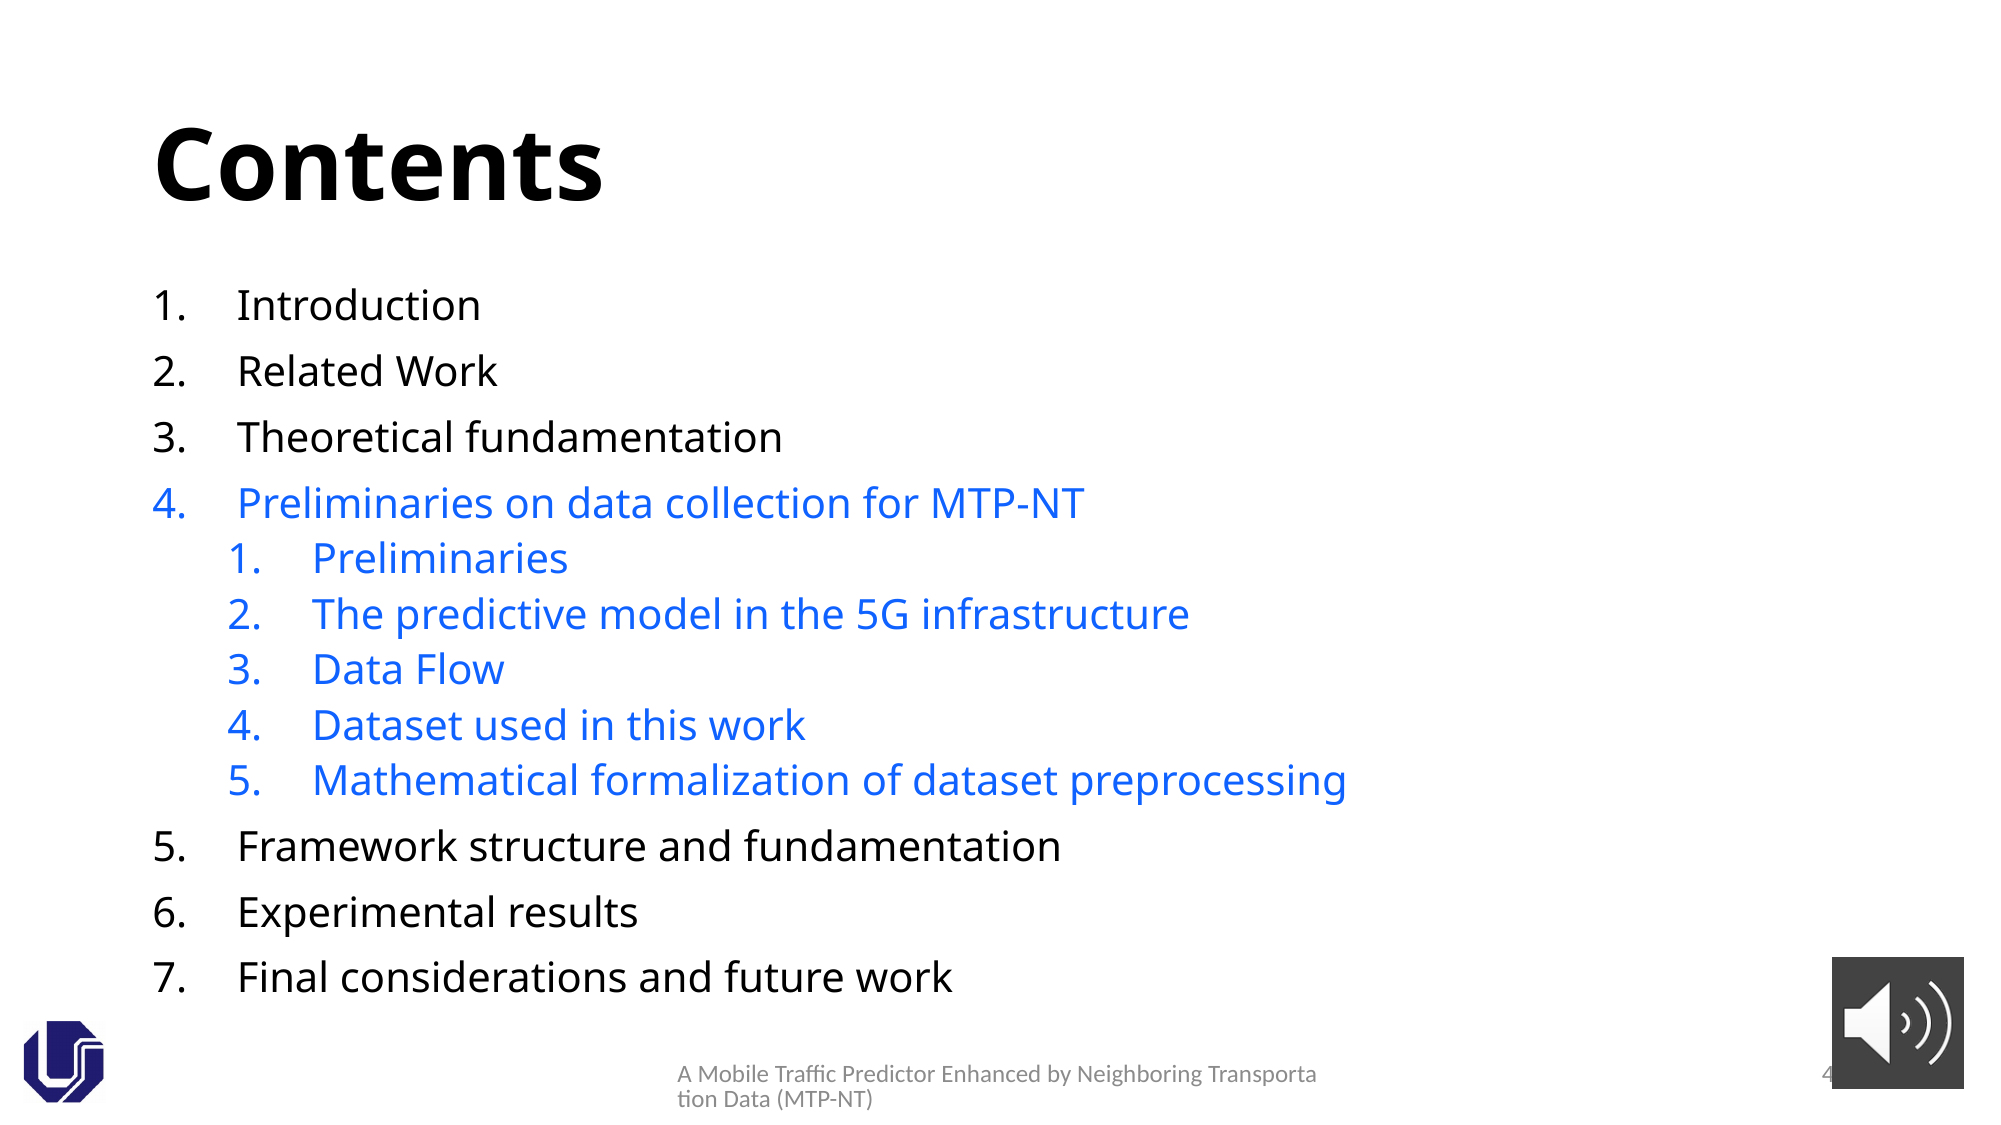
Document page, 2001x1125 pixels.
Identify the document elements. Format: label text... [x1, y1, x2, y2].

footer A Mobile Traffic Predictor Enhanced by Neighboring Transportation Data (MTP-NT) [662, 1042, 1338, 1103]
list Introduction Related Work Theoretical fundamentation Preliminaries on data collection for MTP-NT Preliminaries The predictive model in the 5G infrastructure Data Flow Dataset used in this work Mathematical formalization of dataset preprocessing Framework structure and fundamentation Experimental results Final considerations and future work [137, 277, 1863, 1014]
picture [23, 1021, 106, 1103]
picture [1831, 956, 1965, 1090]
slide_number 41 [1412, 1042, 1863, 1103]
title Contents [137, 59, 1863, 277]
